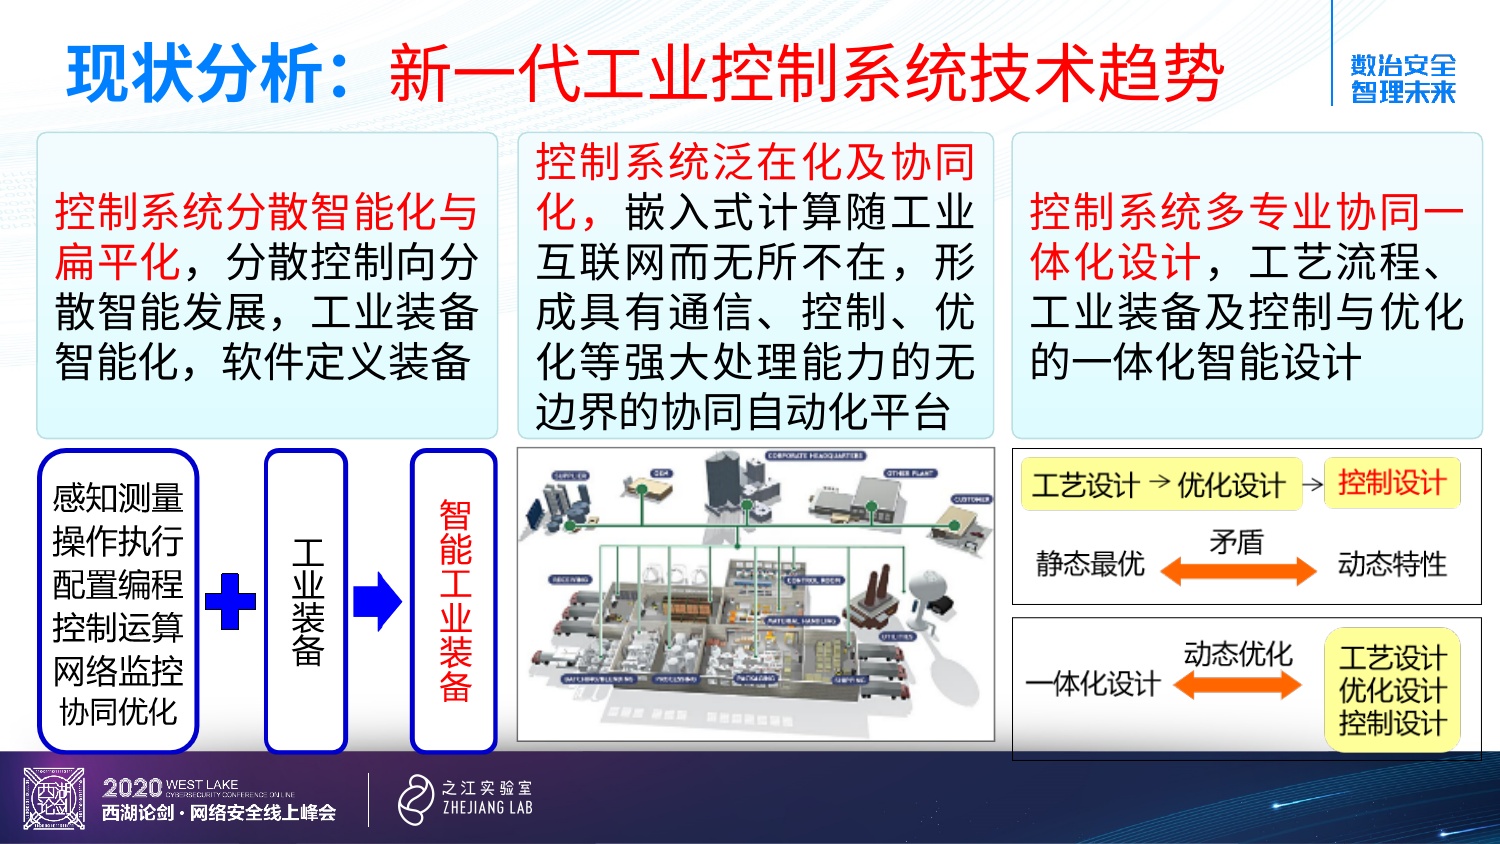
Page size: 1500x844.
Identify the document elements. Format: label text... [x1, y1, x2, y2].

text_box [315, 716, 615, 844]
text_box 现状分析：新一代工业控制系统技术趋势 [50, 25, 1335, 119]
text_box 控制系统分散智能化与扁平化，分散控制向分散智能发展，工业装备智能化，软件定义装备 [36, 132, 498, 439]
picture [0, 0, 1500, 844]
text_box 控制系统多专业协同一体化设计，工艺流程、工业装备及控制与优化的一体化智能设计 [1012, 132, 1483, 439]
text_box 控制系统泛在化及协同化，嵌入式计算随工业互联网而无所不在，形成具有通信、控制、优化等强大处理能力的无边界的协同自动化平台 [518, 132, 994, 439]
